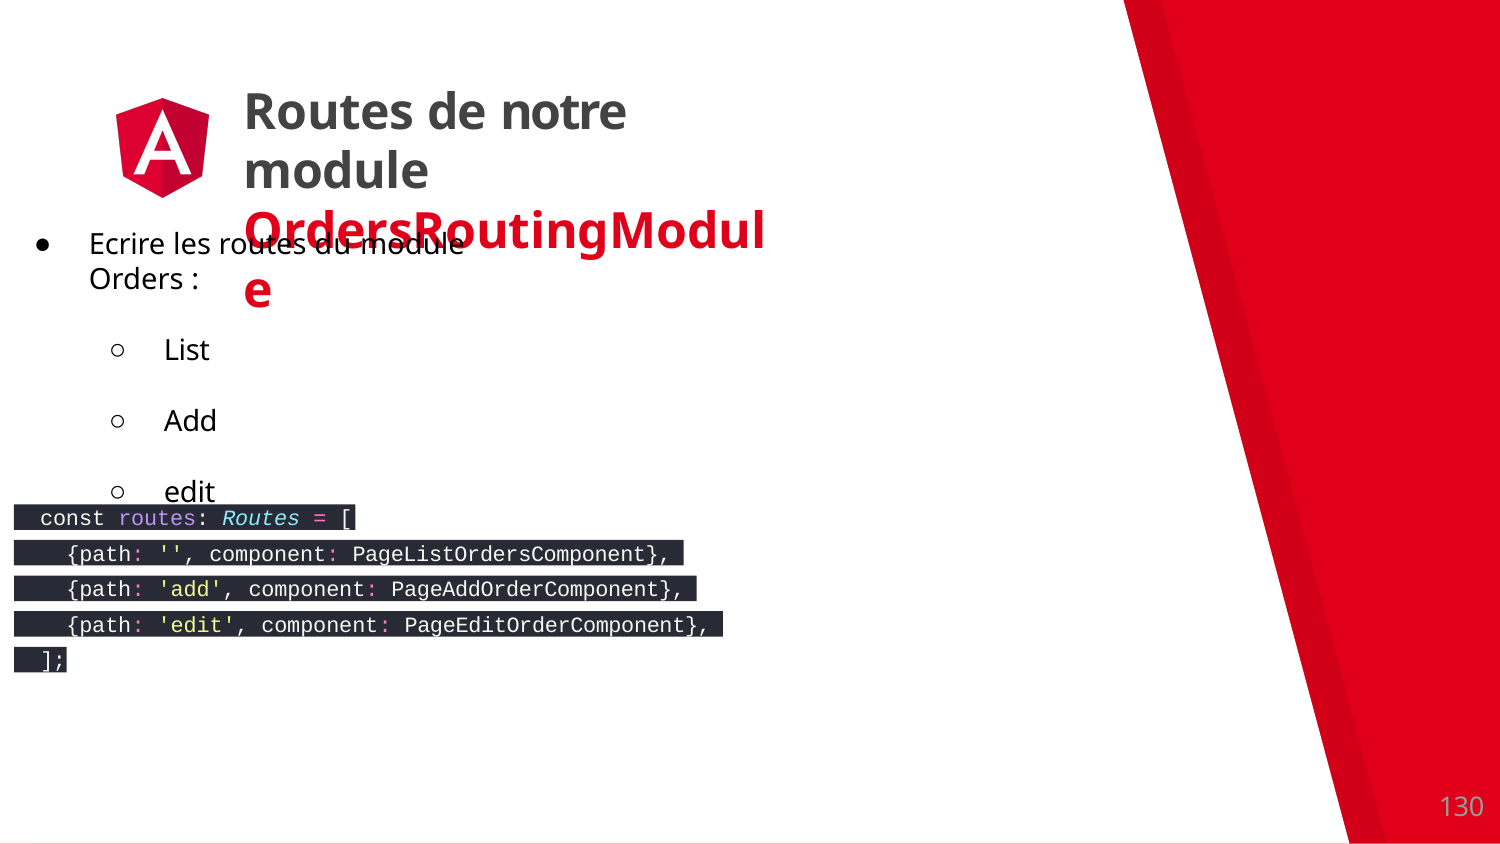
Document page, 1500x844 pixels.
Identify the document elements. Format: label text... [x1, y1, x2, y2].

text_box {path: '', component: PageListOrdersComponent}, [13, 539, 684, 566]
text_box {path: 'edit', component: PageEditOrderComponent}, [14, 611, 723, 637]
title Routes de notre module OrdersRoutingModule [241, 75, 782, 318]
text_box const routes: Routes = [ [13, 504, 356, 530]
slide_number 123 [1431, 794, 1488, 844]
text_box {path: 'add', component: PageAddOrderComponent}, [14, 575, 697, 602]
text_box ]; [14, 646, 67, 673]
picture [100, 83, 226, 208]
text_box Ecrire les routes du module Orders : List Add edit [31, 223, 563, 509]
